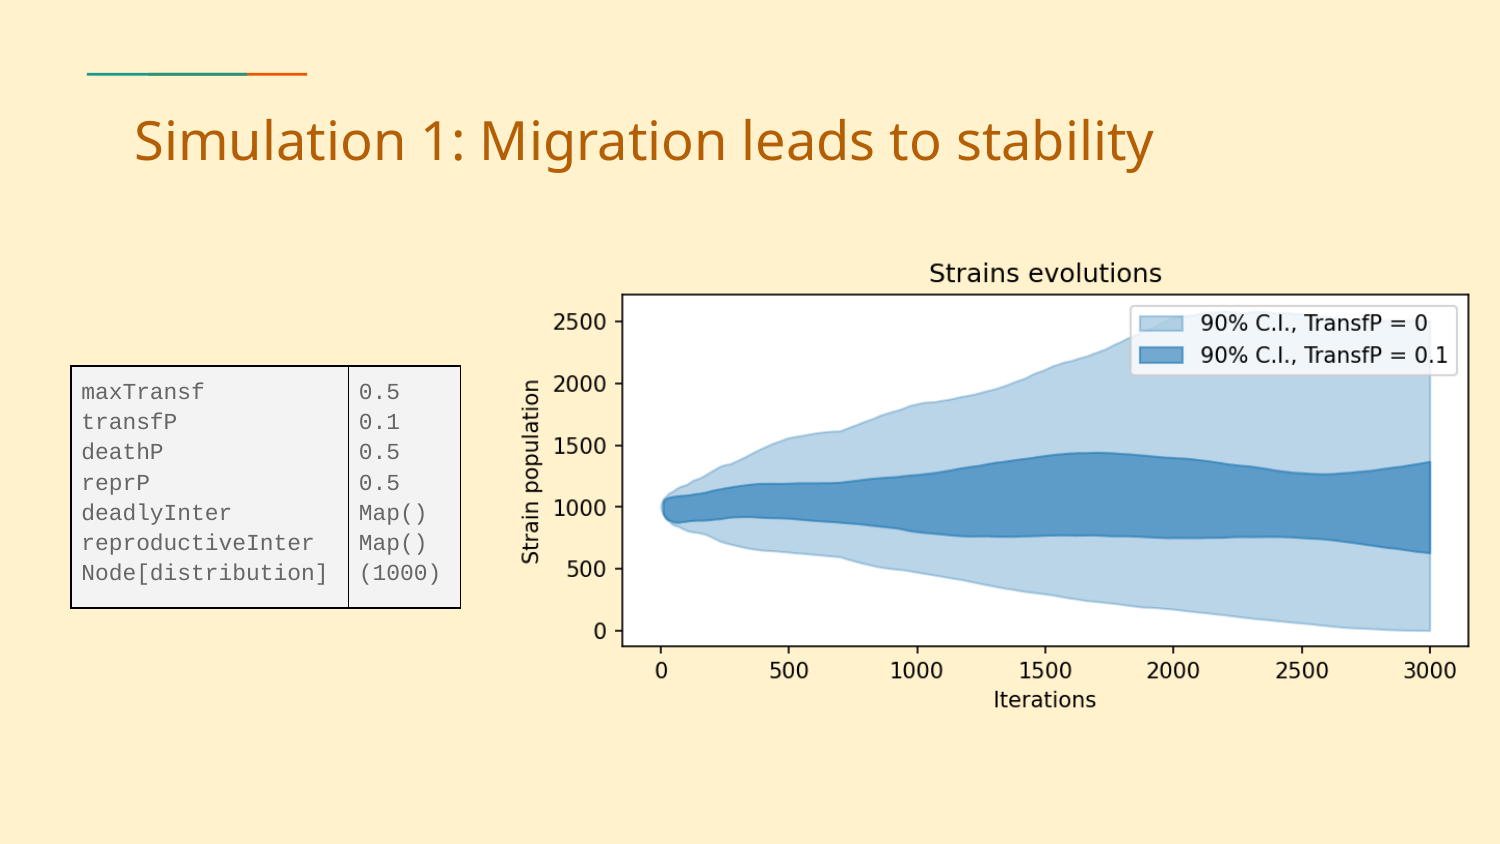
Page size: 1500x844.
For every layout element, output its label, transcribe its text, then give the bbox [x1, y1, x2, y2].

picture [507, 247, 1483, 727]
table_header 0.5 0.1 0.5 0.5 Map() Map() (1000) [349, 367, 460, 607]
table_header maxTransf transfP deathP reprP deadlyInter reproductiveInter Node[distribution] [72, 367, 348, 607]
title Simulation 1: Migration leads to stability [119, 91, 1381, 180]
